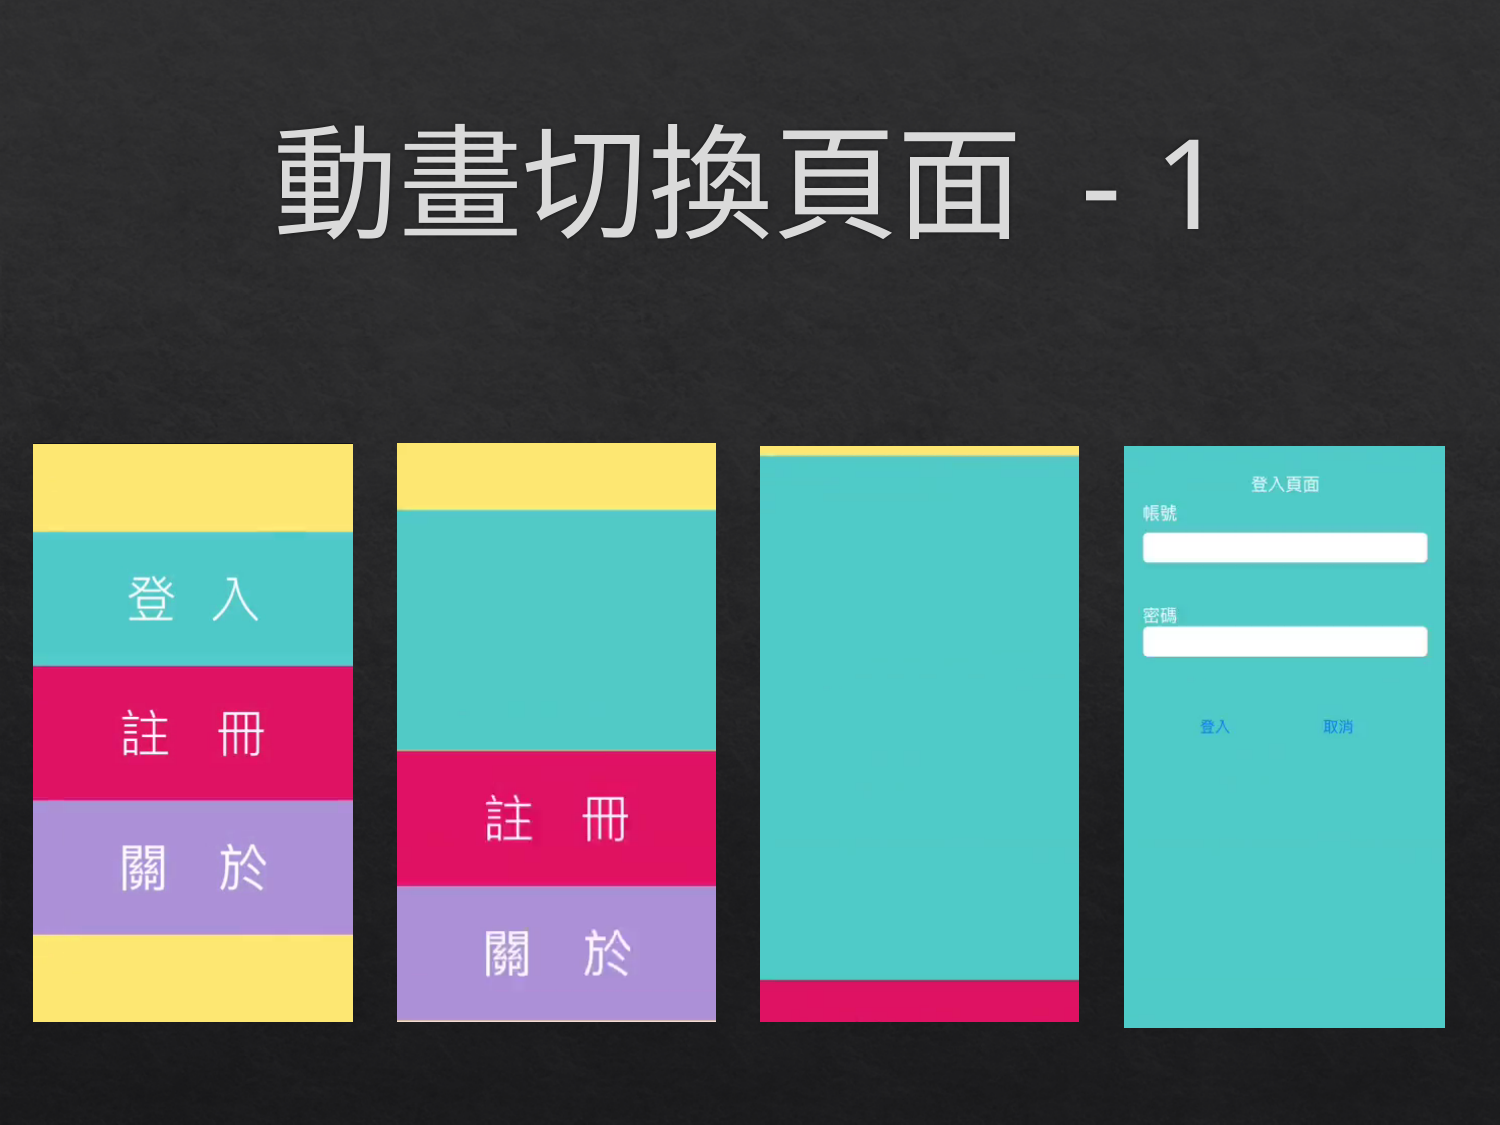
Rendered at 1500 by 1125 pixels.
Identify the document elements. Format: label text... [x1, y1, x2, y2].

title 動畫切換頁面 - 1 [112, 99, 1387, 260]
picture [1123, 446, 1445, 1028]
picture [33, 442, 353, 1022]
picture [397, 442, 716, 1023]
picture [760, 446, 1080, 1022]
